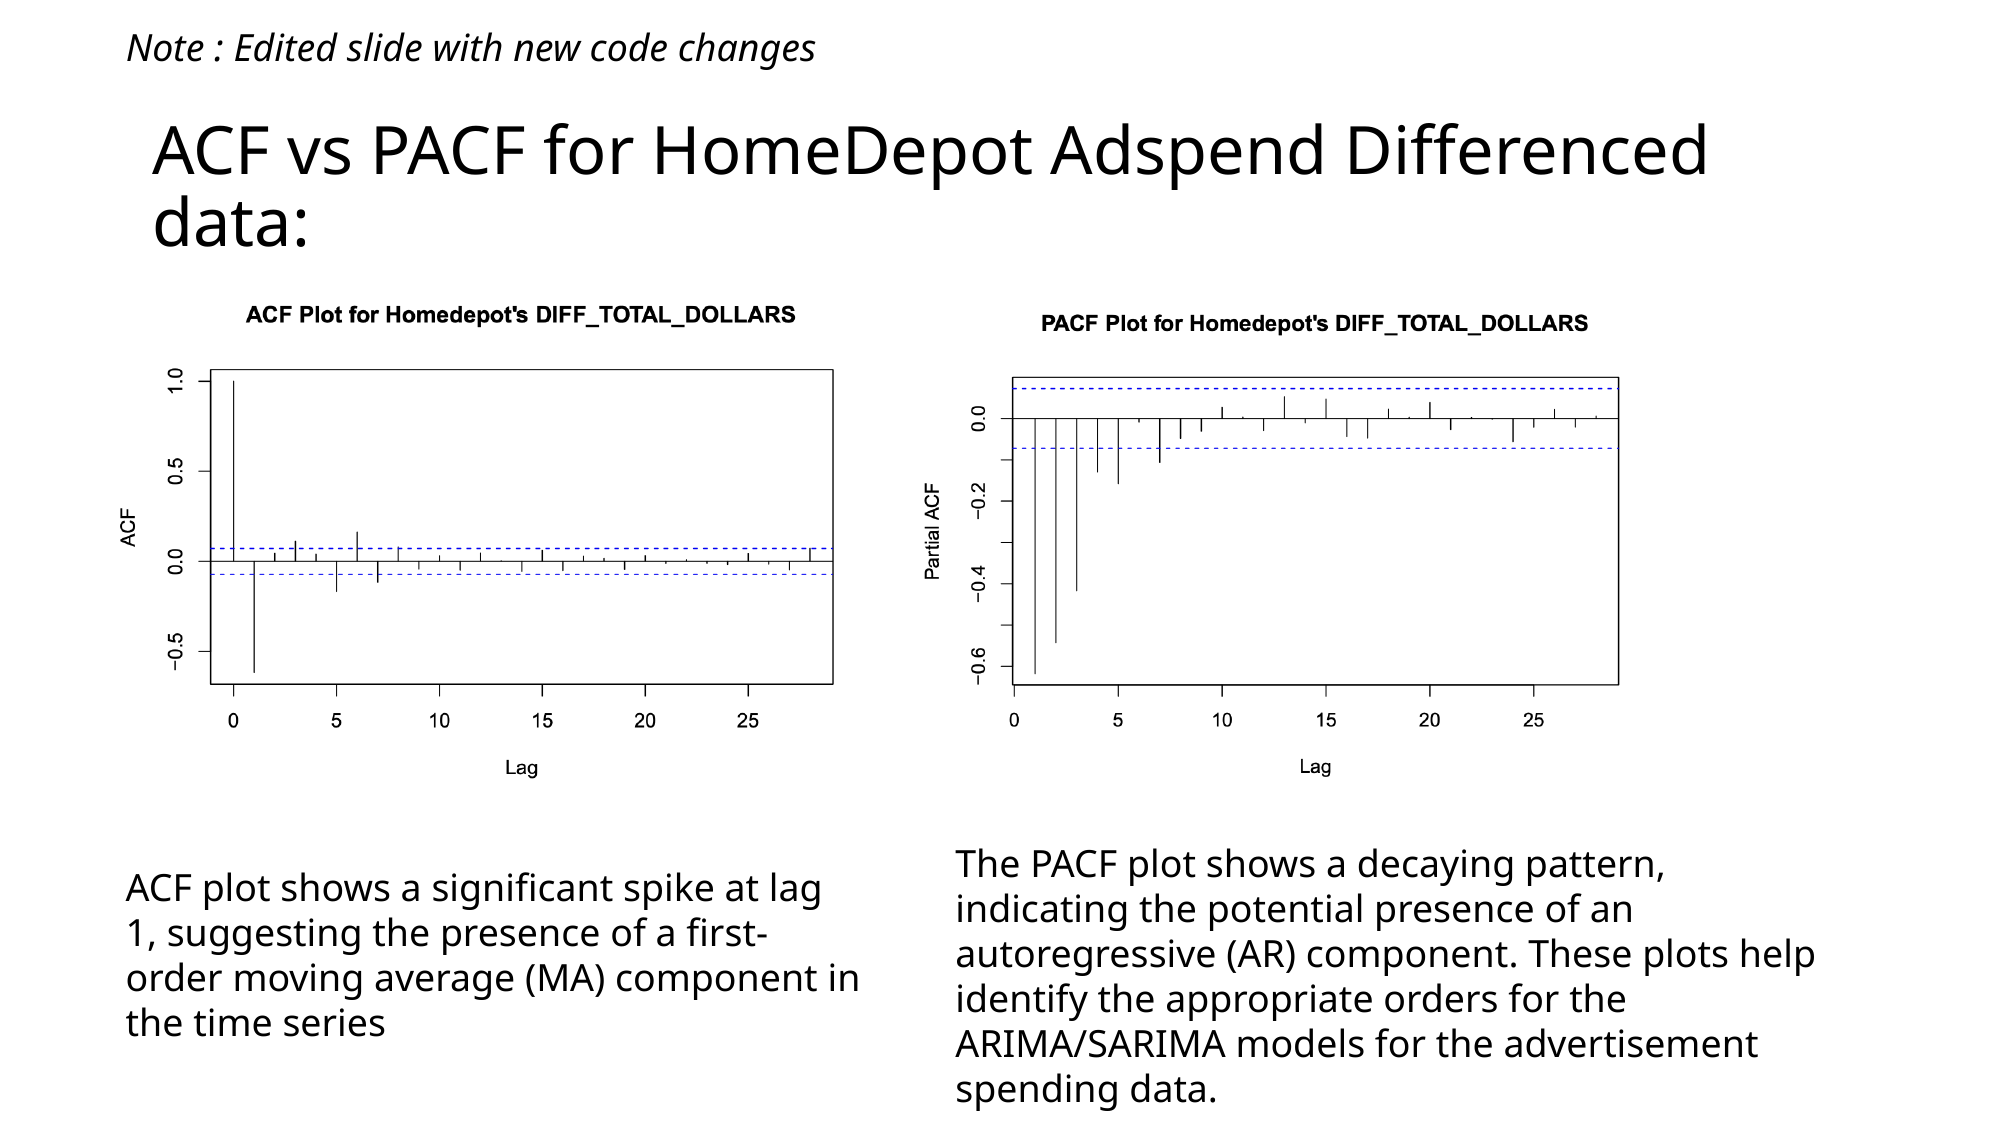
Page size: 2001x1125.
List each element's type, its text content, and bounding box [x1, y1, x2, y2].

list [110, 296, 864, 786]
text_box Note : Edited slide with new code changes [110, 16, 926, 122]
title ACF vs PACF for HomeDepot Adspend Differenced data: [137, 98, 1863, 279]
picture [904, 278, 1643, 786]
text_box ACF plot shows a significant spike at lag 1, suggesting the presence of a first-order moving average (MA) component in the time series [110, 856, 877, 1052]
text_box The PACF plot shows a decaying pattern, indicating the potential presence of an autoregressive (AR) component. These plots help identify the appropriate orders for the ARIMA/SARIMA models for the advertisement spending data. [940, 832, 1863, 1118]
